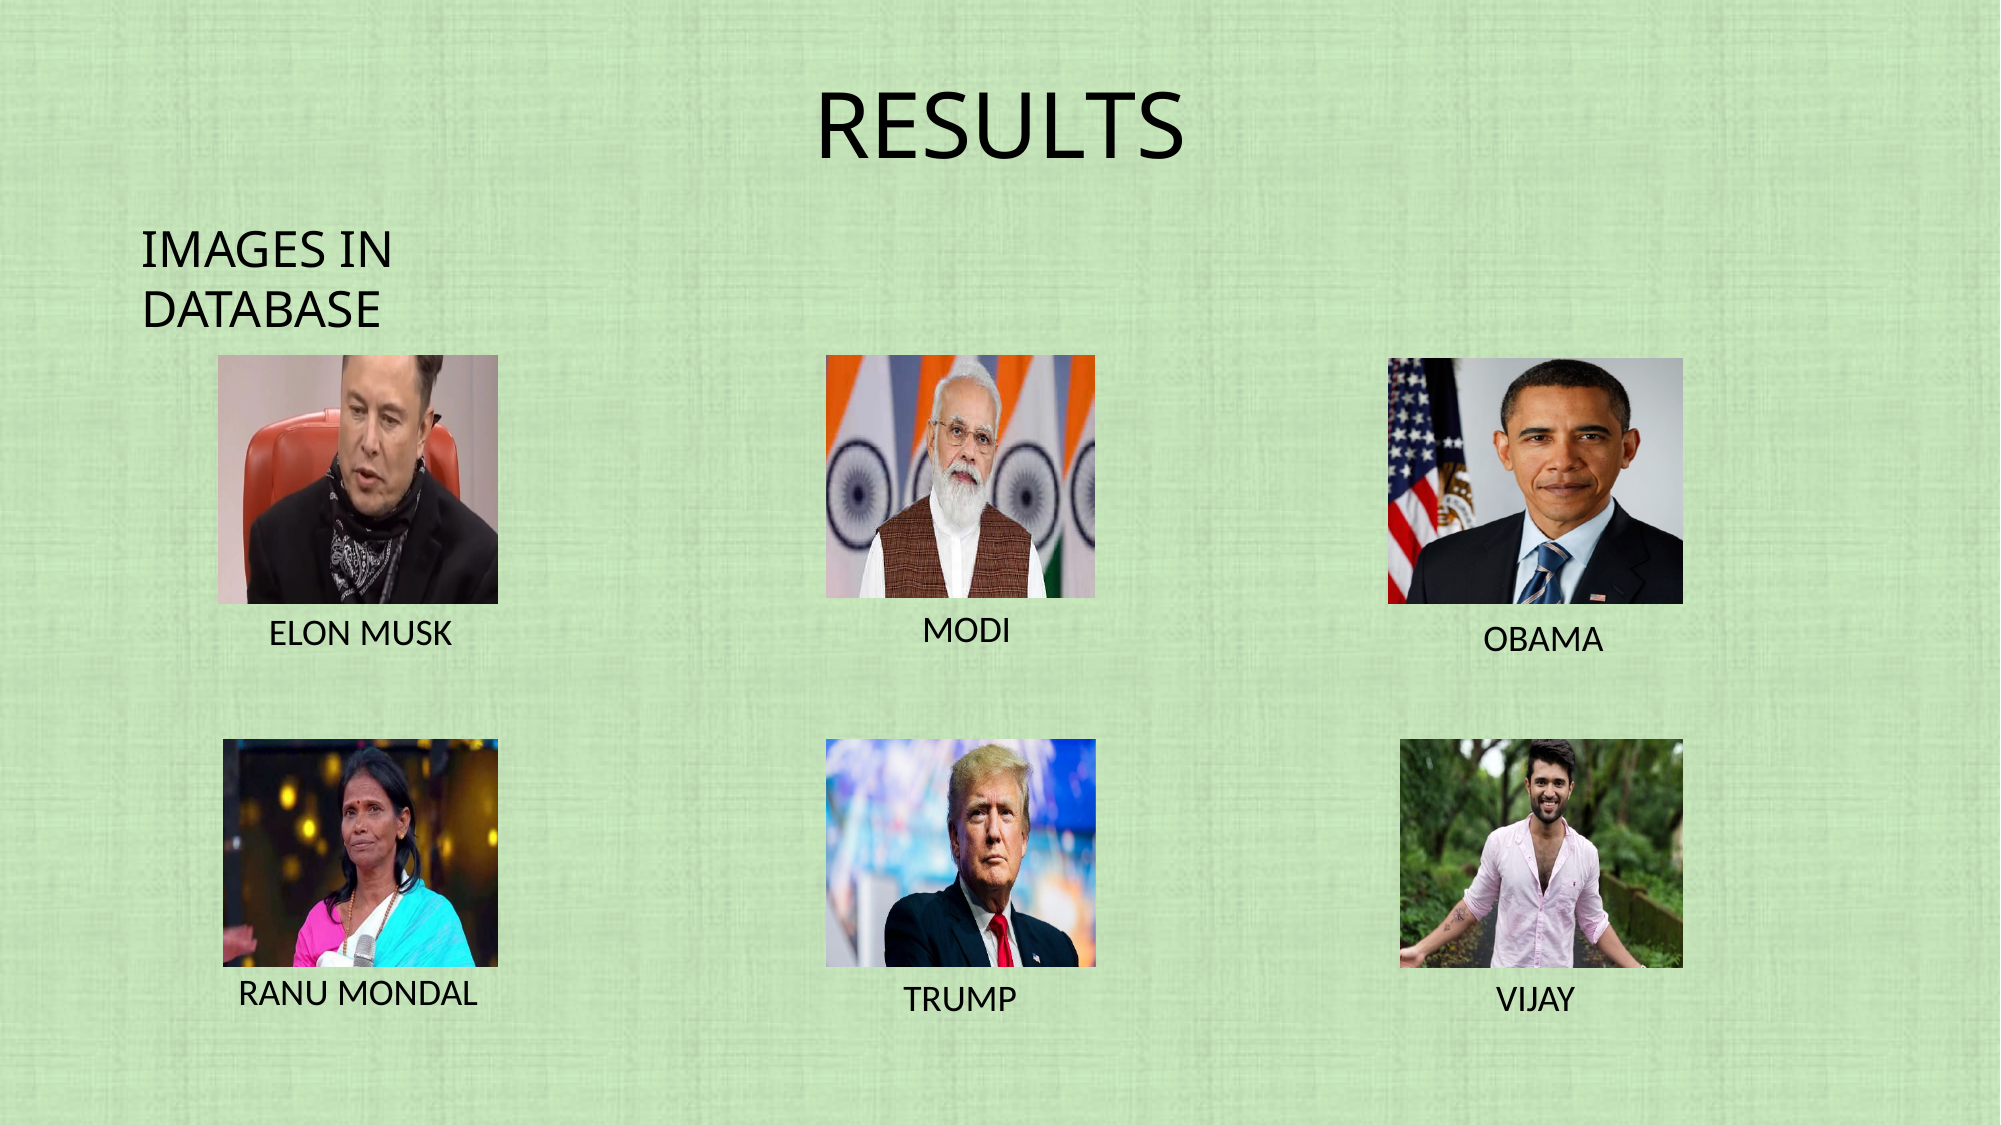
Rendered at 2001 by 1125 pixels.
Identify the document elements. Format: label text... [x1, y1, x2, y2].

text_box TRUMP [820, 966, 1100, 1026]
text_box RESULTS [536, 59, 1463, 185]
picture [825, 355, 1095, 598]
text_box VIJAY [1365, 967, 1706, 1027]
text_box IMAGES IN DATABASE [127, 209, 590, 345]
text_box OBAMA [1404, 606, 1683, 667]
picture [223, 739, 498, 967]
text_box ELON MUSK [221, 600, 500, 661]
picture [825, 739, 1096, 967]
text_box RANU MONDAL [218, 960, 498, 1021]
text_box MODI [827, 597, 1106, 658]
picture [1388, 358, 1683, 604]
picture [1400, 739, 1683, 968]
picture [218, 355, 498, 604]
